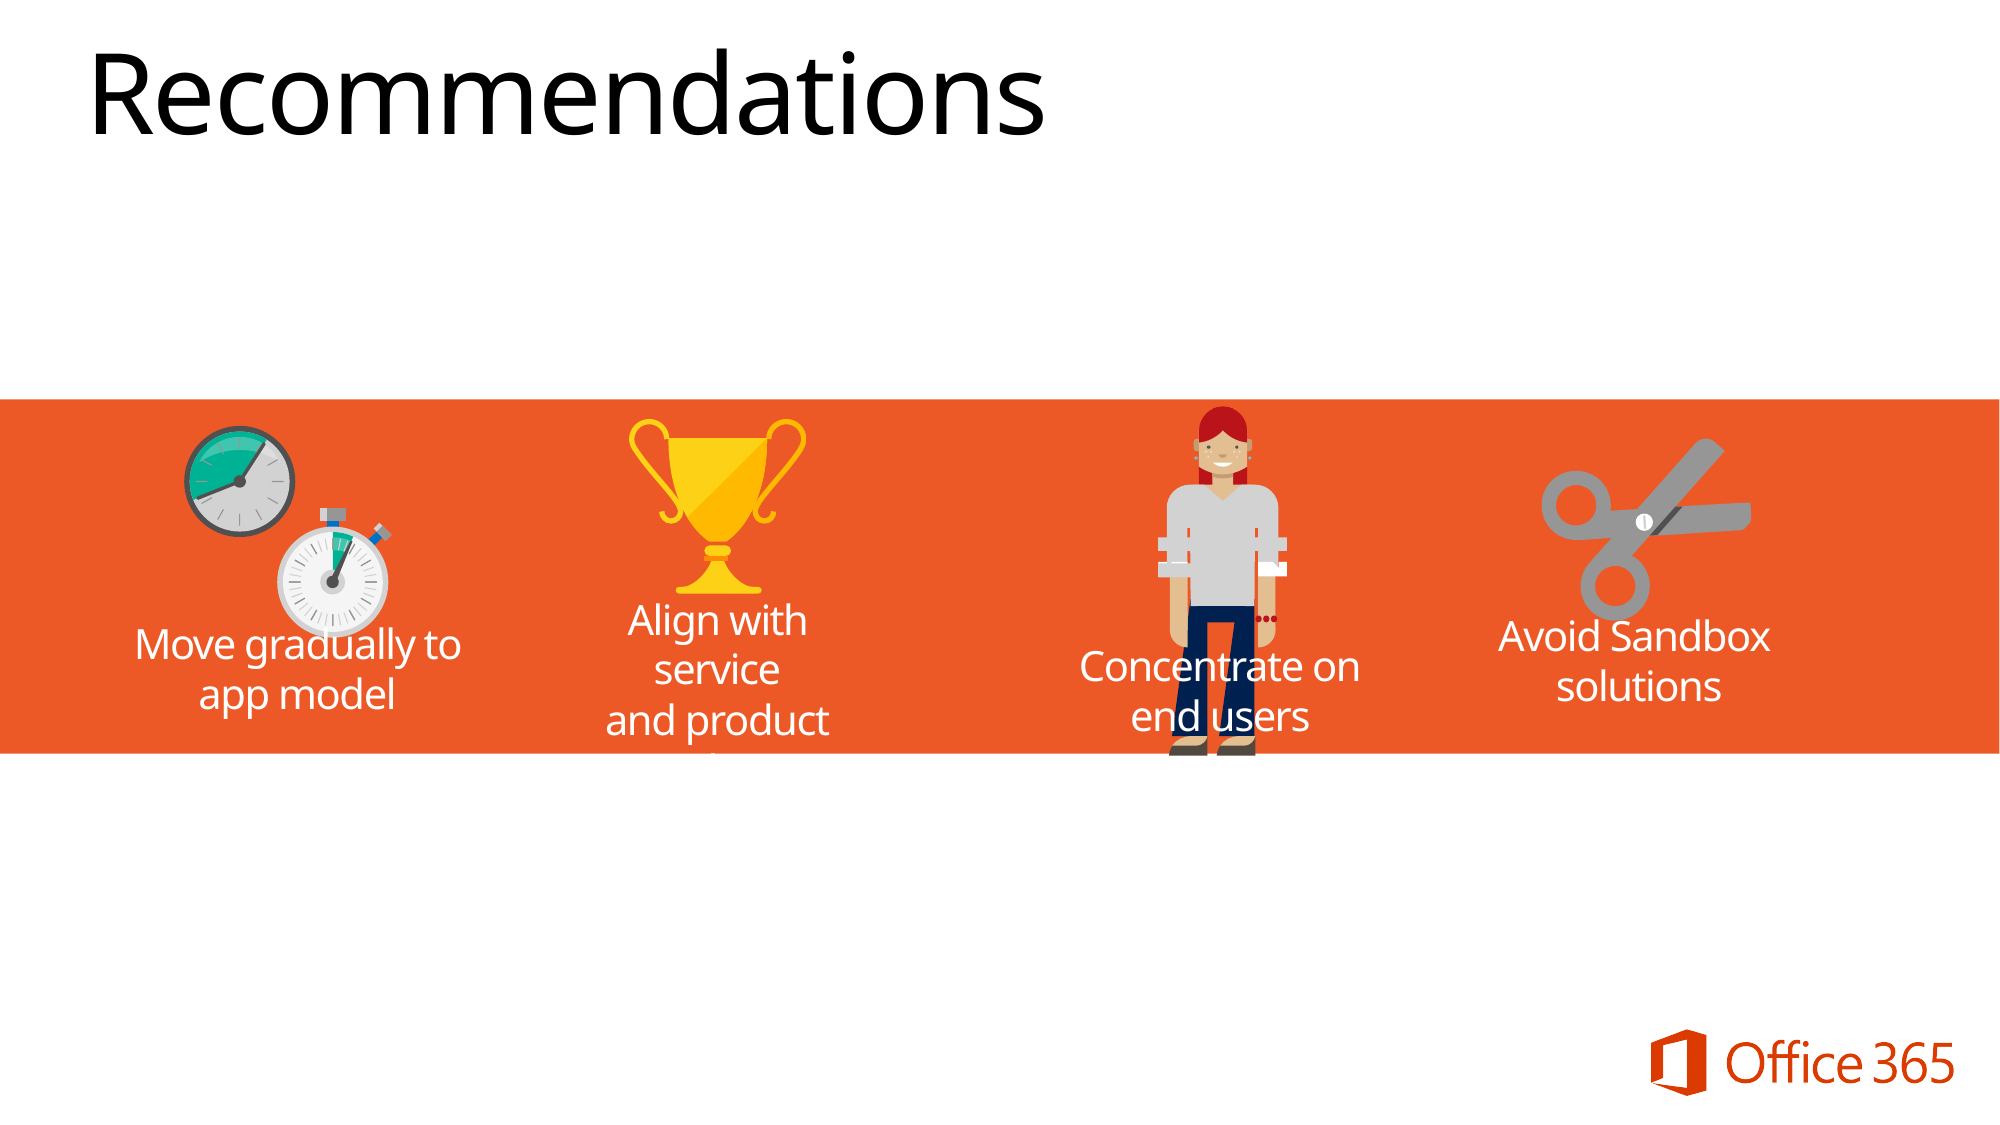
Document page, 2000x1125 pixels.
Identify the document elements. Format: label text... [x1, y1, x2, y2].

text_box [1484, 409, 1795, 712]
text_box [128, 392, 467, 720]
title Recommendations [85, 37, 1914, 161]
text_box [1065, 367, 1376, 756]
text_box [0, 399, 1065, 754]
picture [1622, 1000, 1981, 1125]
text_box [1376, 399, 2000, 754]
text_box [563, 418, 872, 745]
